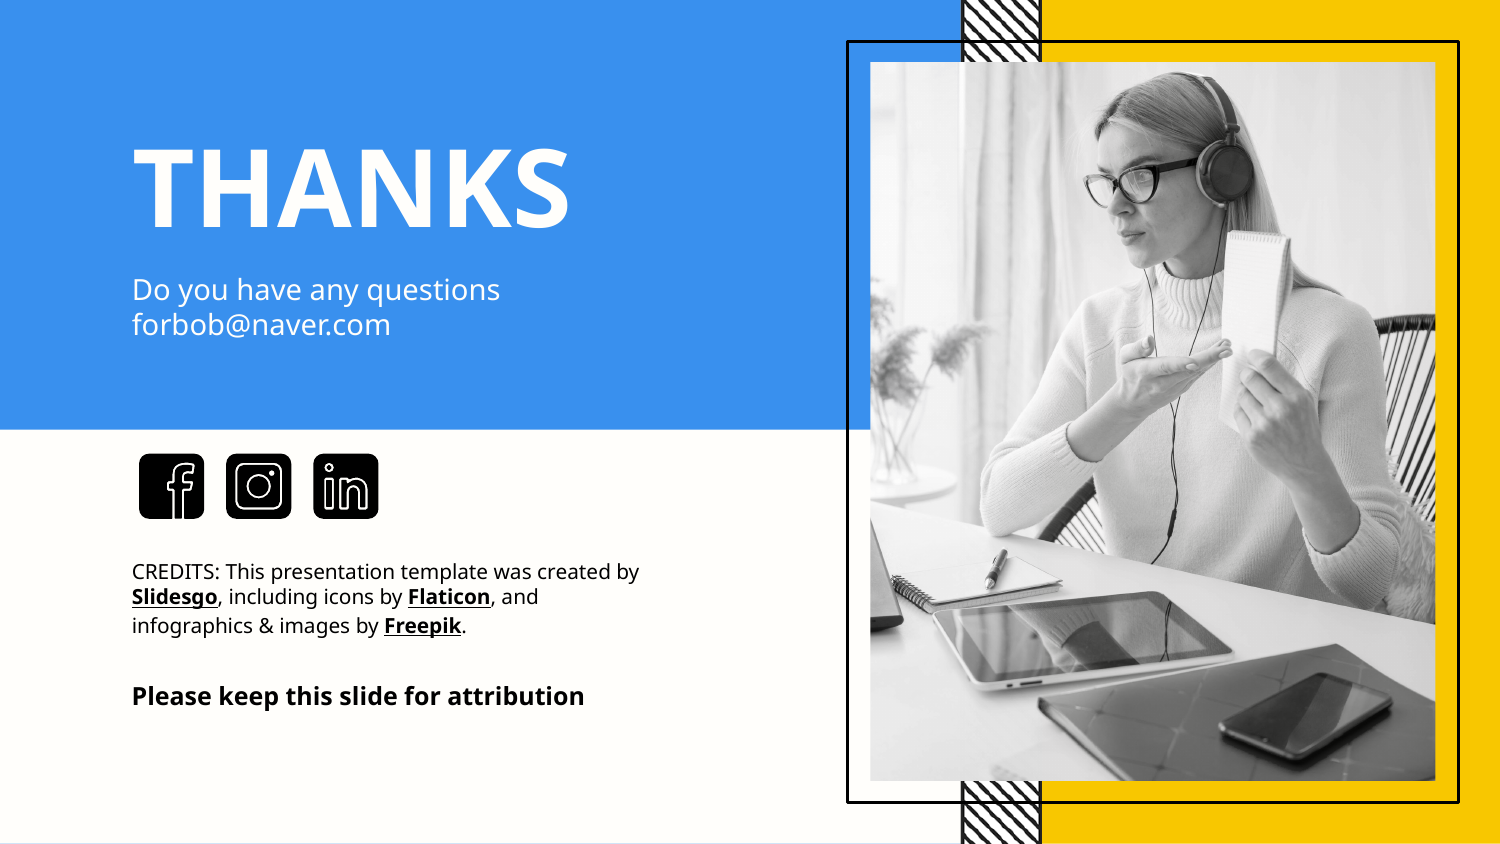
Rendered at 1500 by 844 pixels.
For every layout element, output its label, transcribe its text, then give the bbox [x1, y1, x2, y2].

text_box Please keep this slide for attribution [116, 661, 768, 720]
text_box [226, 454, 291, 519]
picture [960, 0, 1042, 41]
picture [869, 62, 1436, 782]
picture [960, 803, 1042, 844]
text_box Do you have any questions forbob@naver.com [116, 256, 768, 442]
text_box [139, 454, 204, 519]
text_box [847, 41, 1459, 803]
title THANKS [116, 104, 768, 256]
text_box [313, 454, 378, 519]
